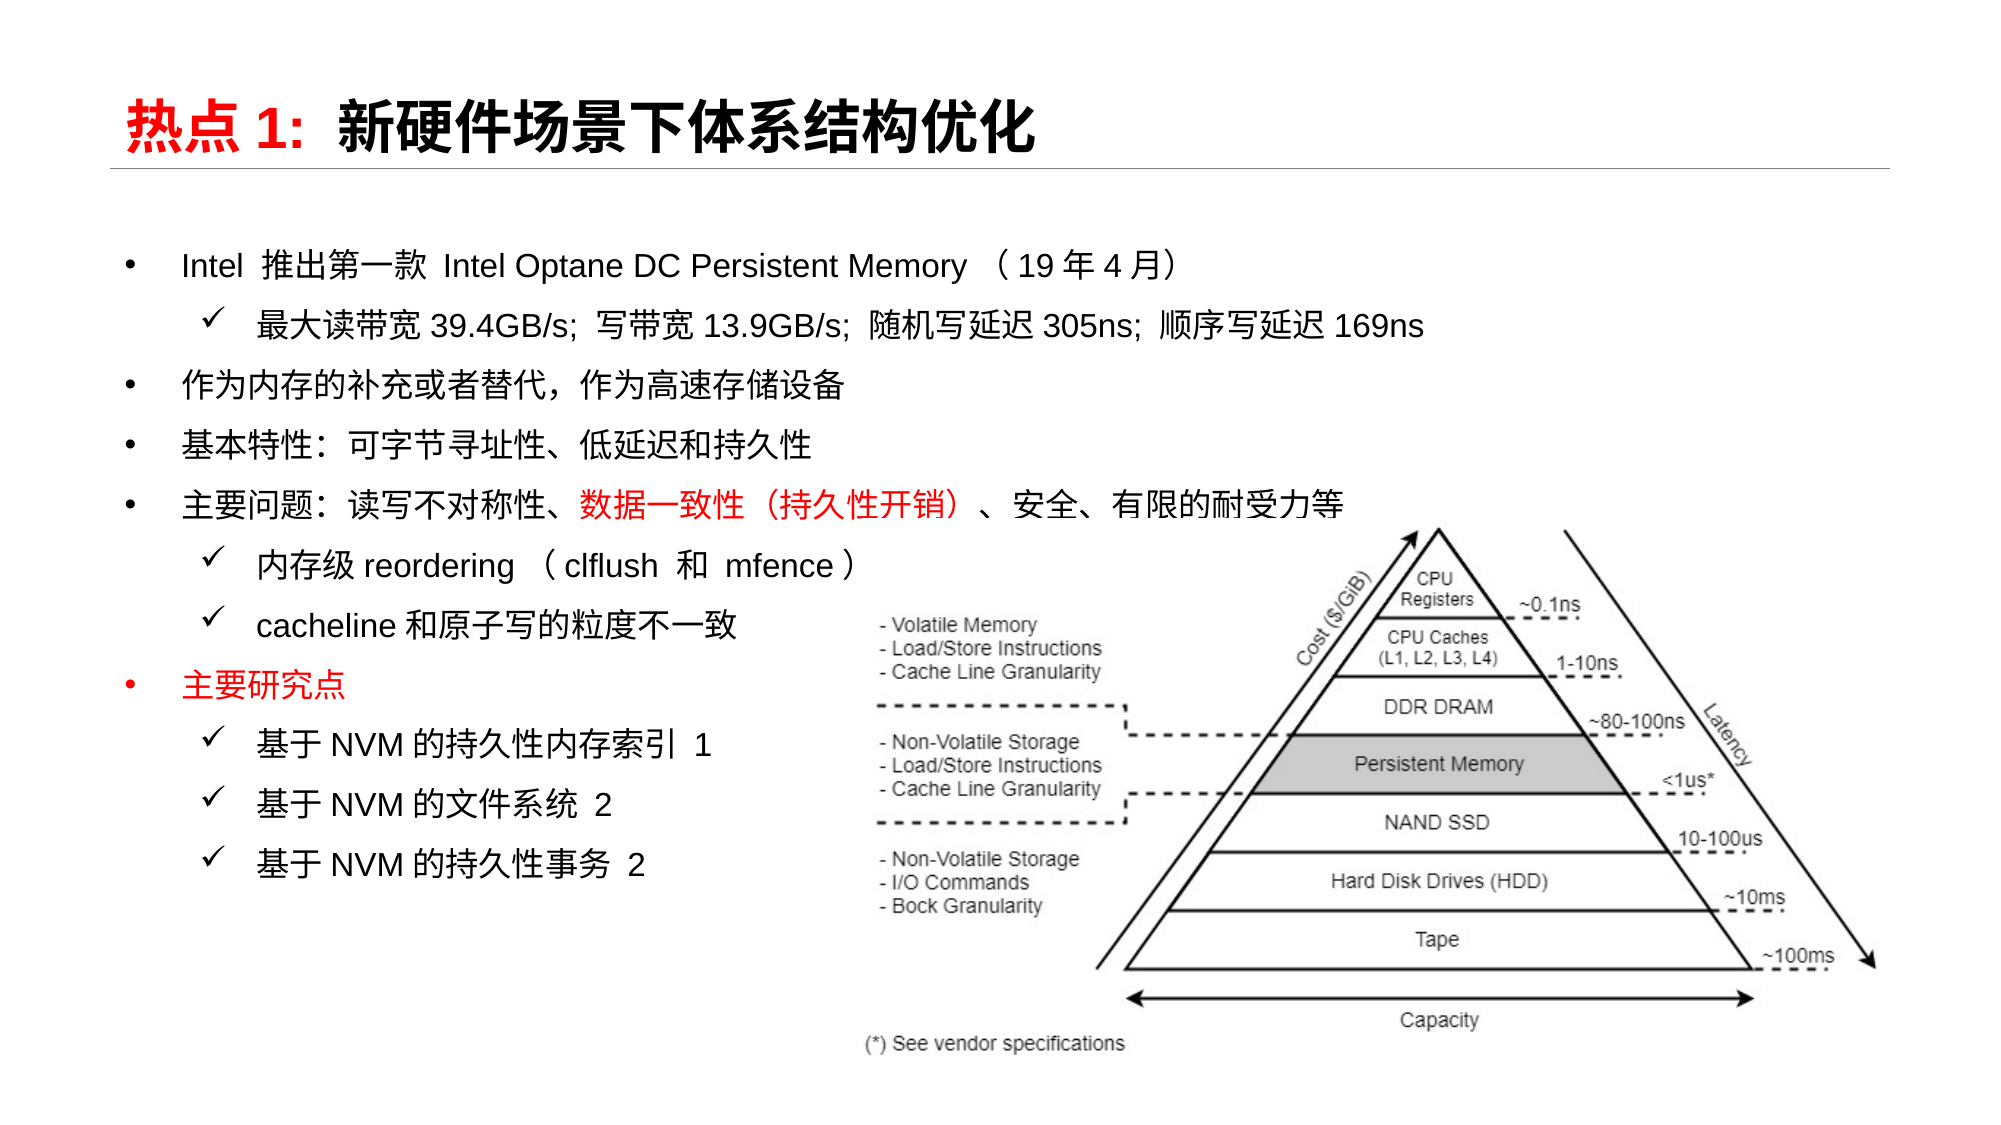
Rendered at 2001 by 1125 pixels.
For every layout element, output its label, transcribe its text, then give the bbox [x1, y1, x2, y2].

text_box Intel 推出第一款 Intel Optane DC Persistent Memory（19年4月） 最大读带宽39.4GB/s; 写带宽13.9GB/s; 随机写延迟305ns; 顺序写延迟169ns 作为内存的补充或者替代，作为高速存储设备 基本特性：可字节寻址性、低延迟和持久性 主要问题：读写不对称性、数据一致性（持久性开销）、安全、有限的耐受力等 内存级reordering（clflush 和 mfence） cacheline和原子写的粒度不一致 主要研究点 基于NVM的持久性内存索引 1 基于NVM的文件系统 2 基于NVM的持久性事务 2 [109, 217, 1794, 891]
picture [862, 518, 1890, 1058]
title 热点1: 新硬件场景下体系结构优化 [109, 0, 1890, 169]
